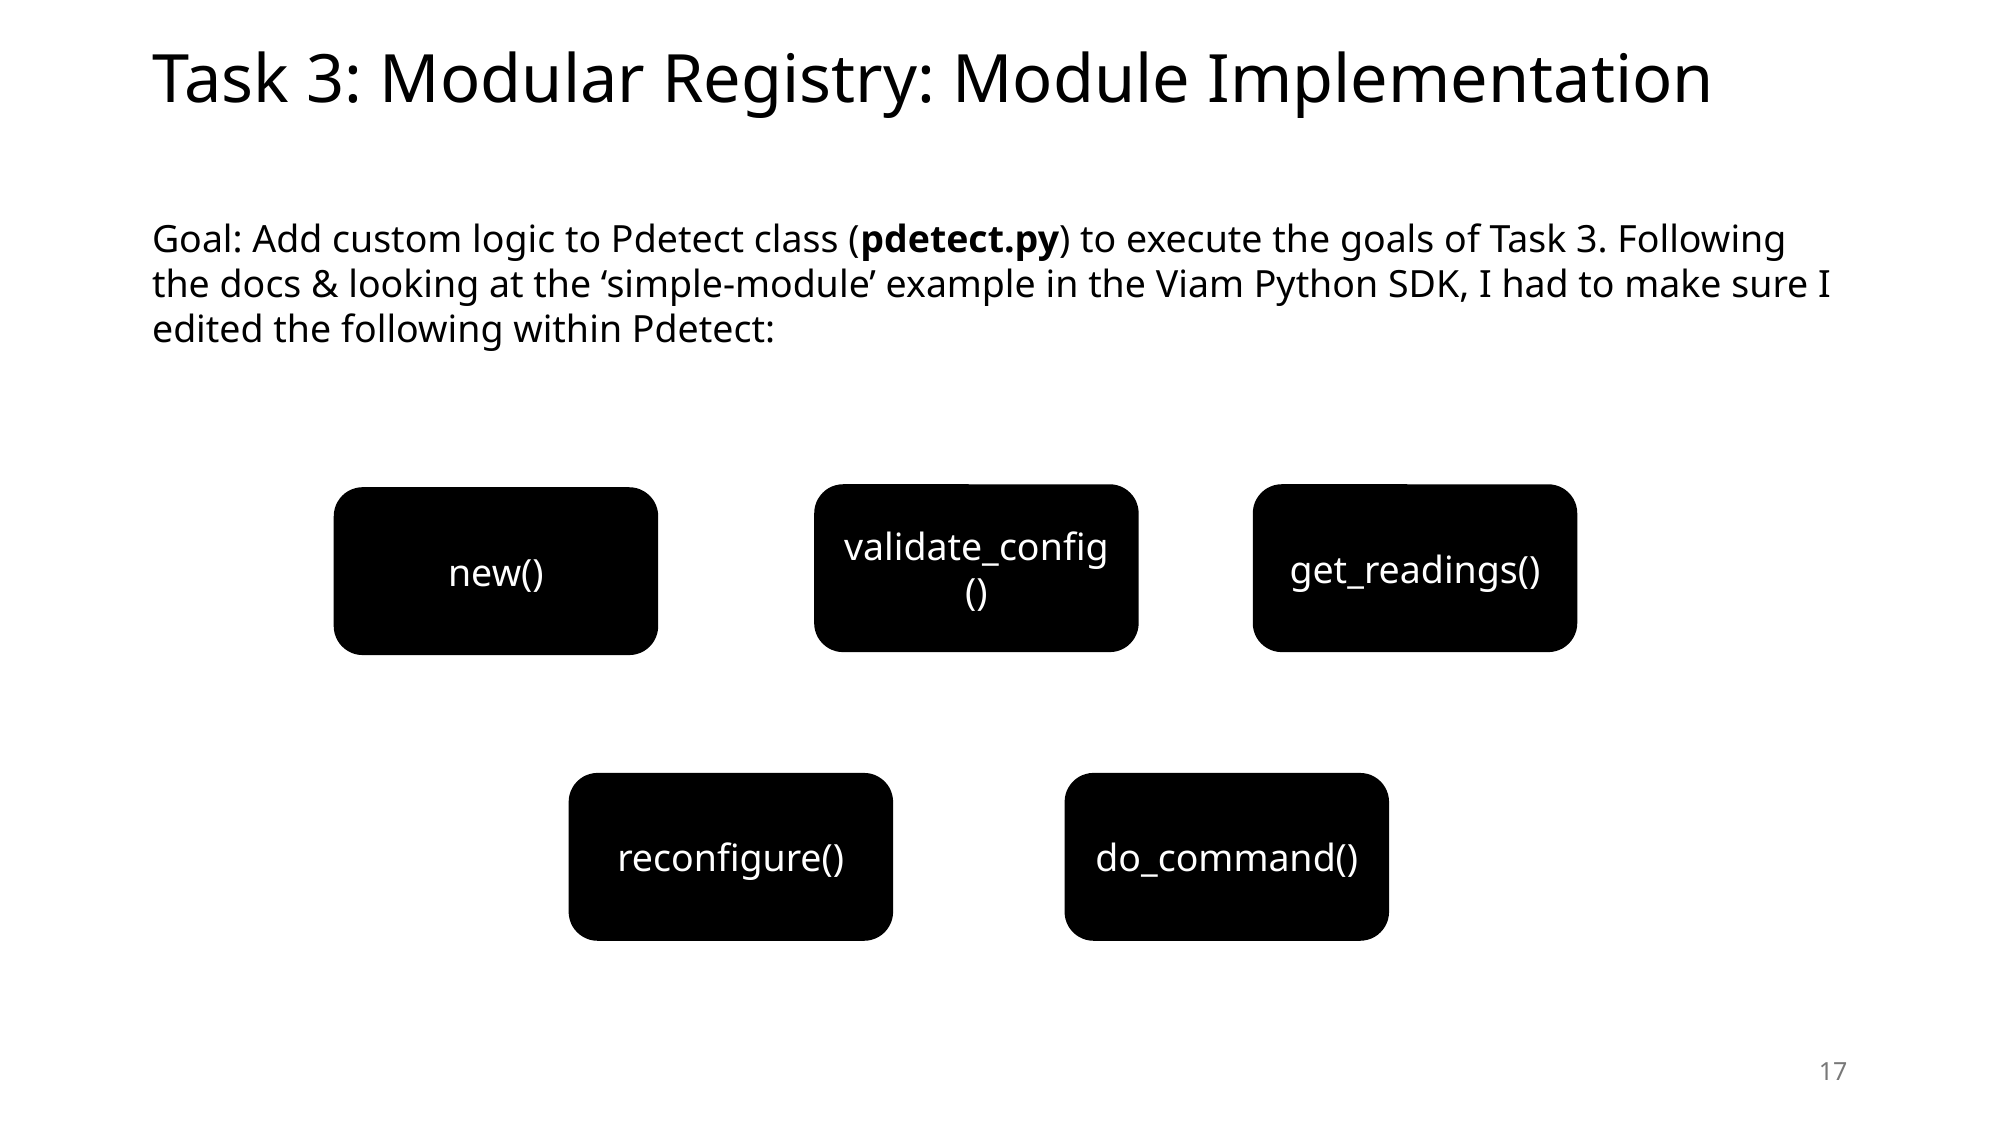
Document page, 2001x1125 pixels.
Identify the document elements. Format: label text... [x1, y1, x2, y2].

title Task 3: Modular Registry: Module Implementation [137, 0, 1863, 190]
text_box do_command() [1064, 772, 1390, 941]
text_box validate_config() [814, 484, 1139, 653]
text_box new() [333, 487, 659, 656]
slide_number 17 [1412, 1042, 1863, 1103]
text_box reconfigure() [568, 772, 894, 941]
text_box get_readings() [1252, 484, 1578, 653]
text_box Goal: Add custom logic to Pdetect class (pdetect.py) to execute the goals of Task 3. Following the docs & looking at the ‘simple-module’ example in the Viam Python SDK, I had to make sure I edited the following within Pdetect: [137, 207, 1863, 358]
